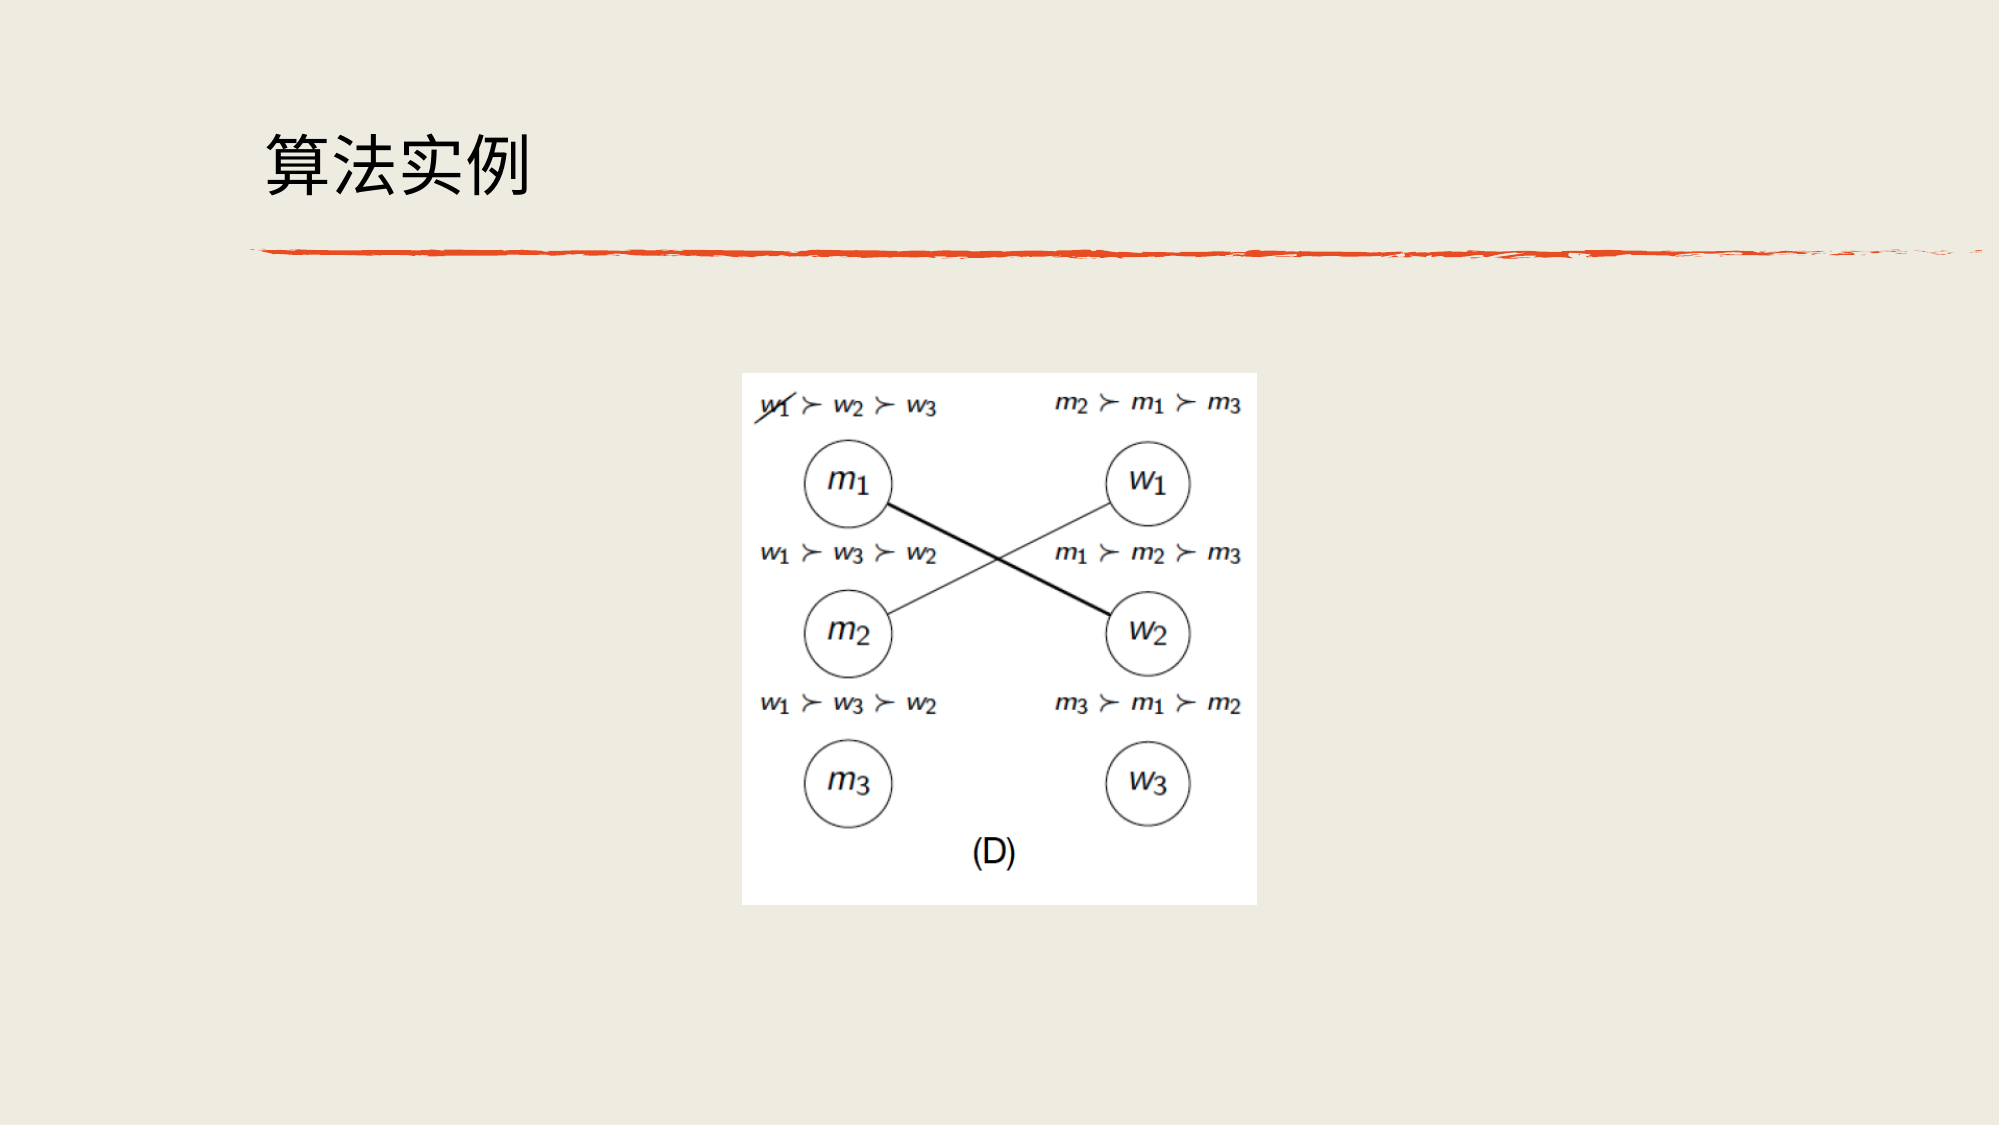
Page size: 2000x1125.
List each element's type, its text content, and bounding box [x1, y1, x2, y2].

picture [742, 373, 1257, 905]
title 算法实例 [249, 45, 1750, 213]
